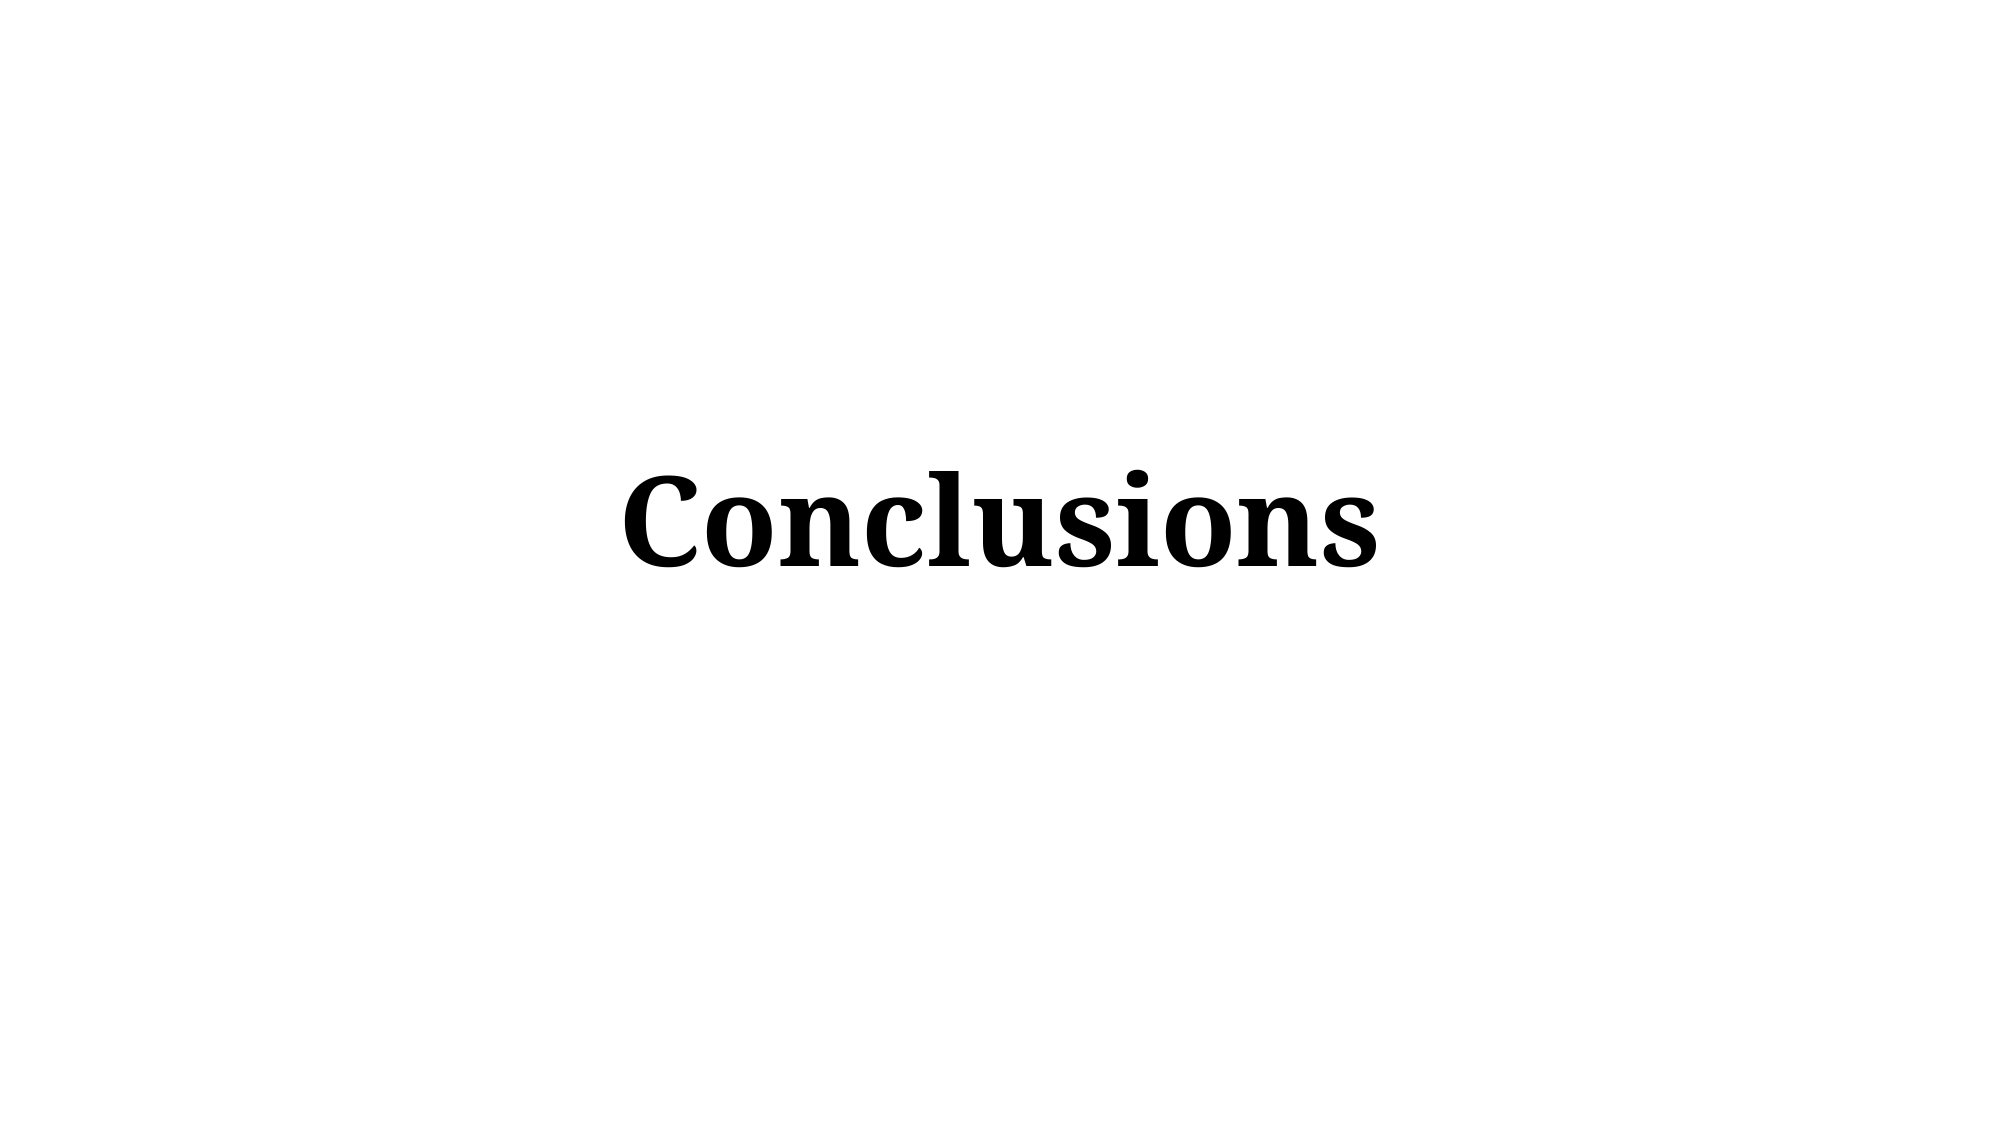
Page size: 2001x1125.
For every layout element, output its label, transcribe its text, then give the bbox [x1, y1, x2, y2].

text_box Conclusions [33, 433, 1967, 599]
